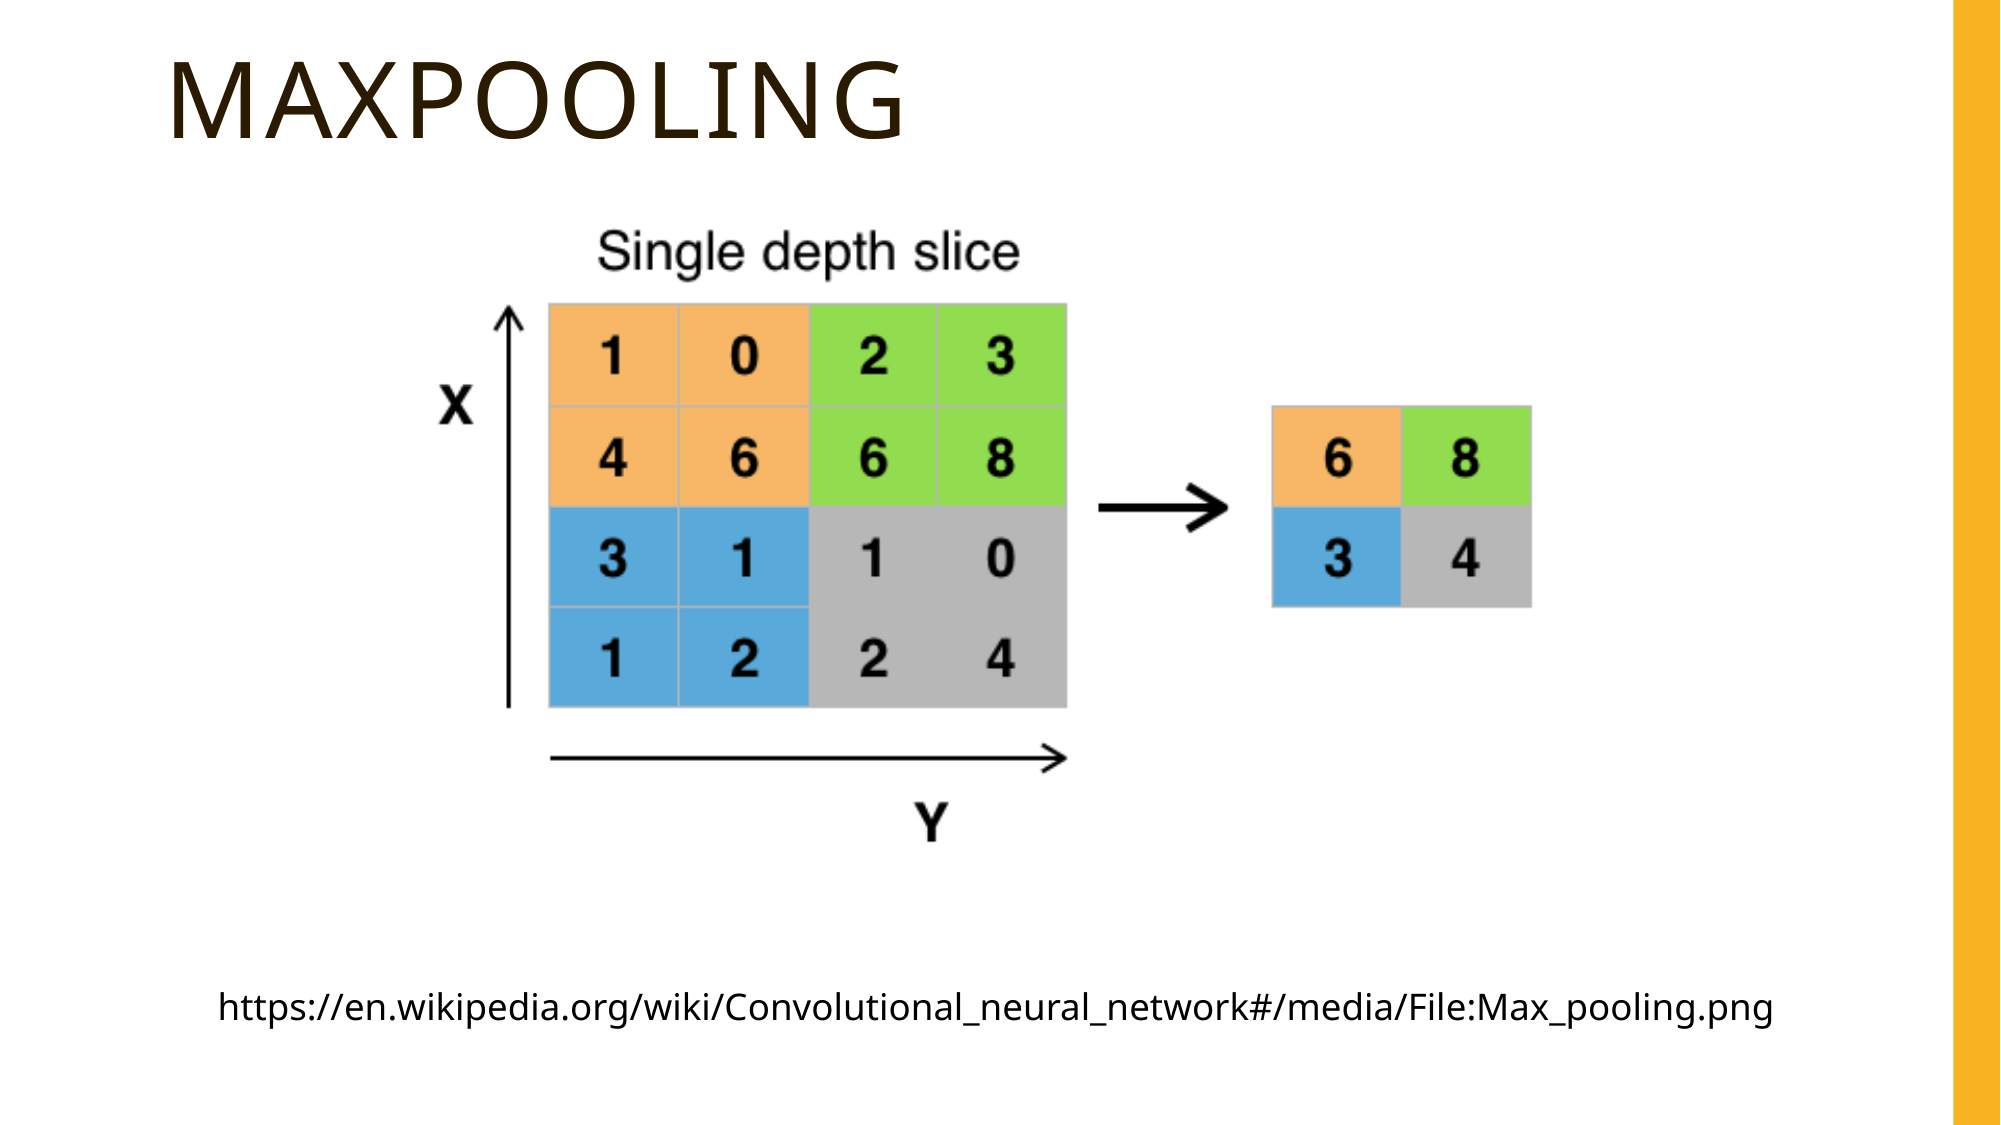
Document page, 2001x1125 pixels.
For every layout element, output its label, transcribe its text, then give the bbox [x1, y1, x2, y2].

list https://en.wikipedia.org/wiki/Convolutional_neural_network#/media/File:Max_pooling.png [202, 972, 1792, 1083]
picture [405, 195, 1593, 884]
title Maxpooling [149, 39, 1849, 196]
